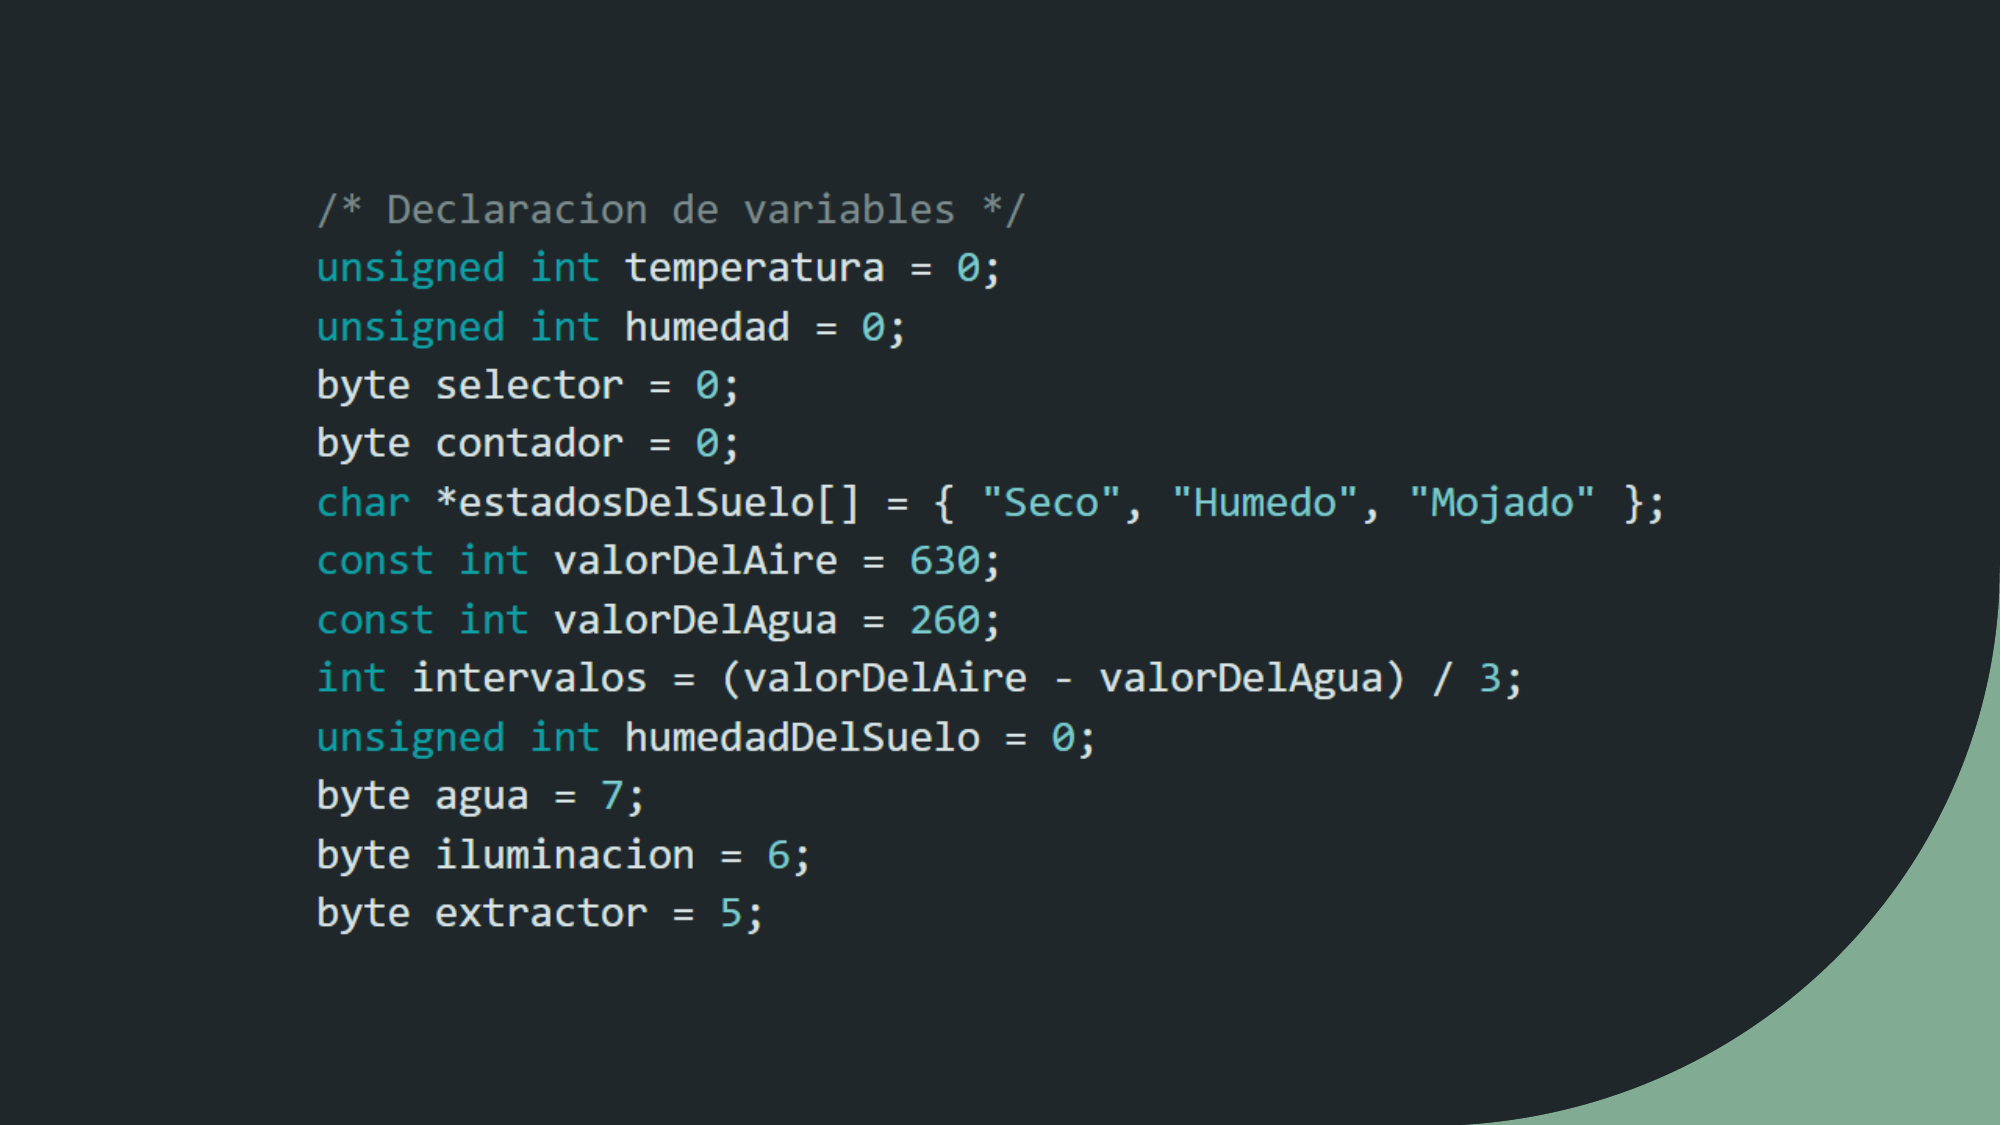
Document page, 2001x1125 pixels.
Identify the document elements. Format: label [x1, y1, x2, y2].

picture [317, 178, 1686, 940]
